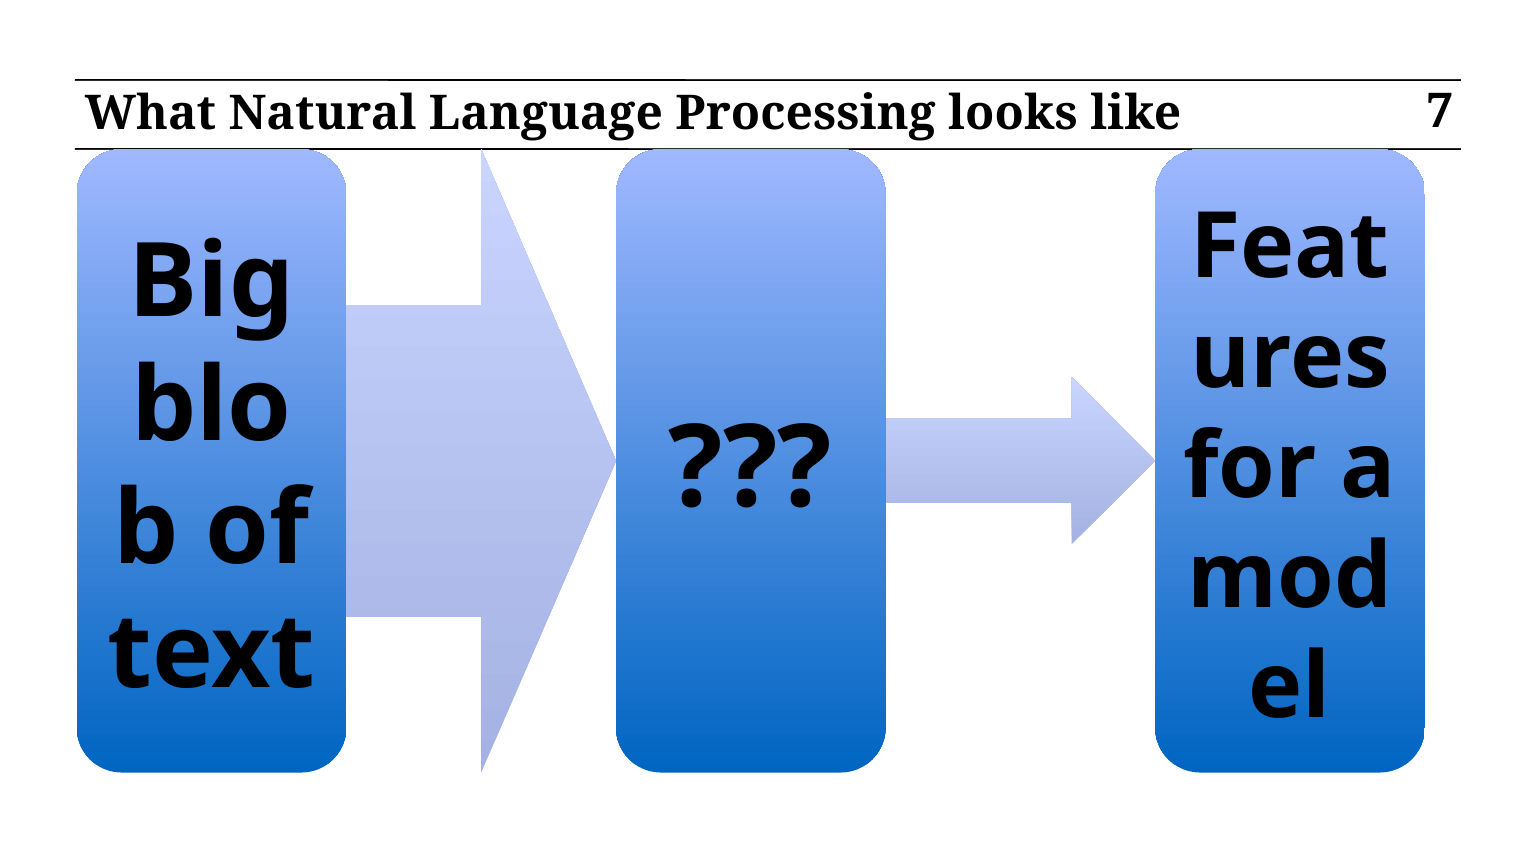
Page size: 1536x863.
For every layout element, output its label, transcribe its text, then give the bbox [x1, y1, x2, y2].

title What Natural Language Processing looks like [76, 82, 1369, 148]
slide_number 7 [1424, 83, 1456, 142]
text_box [76, 148, 1425, 773]
